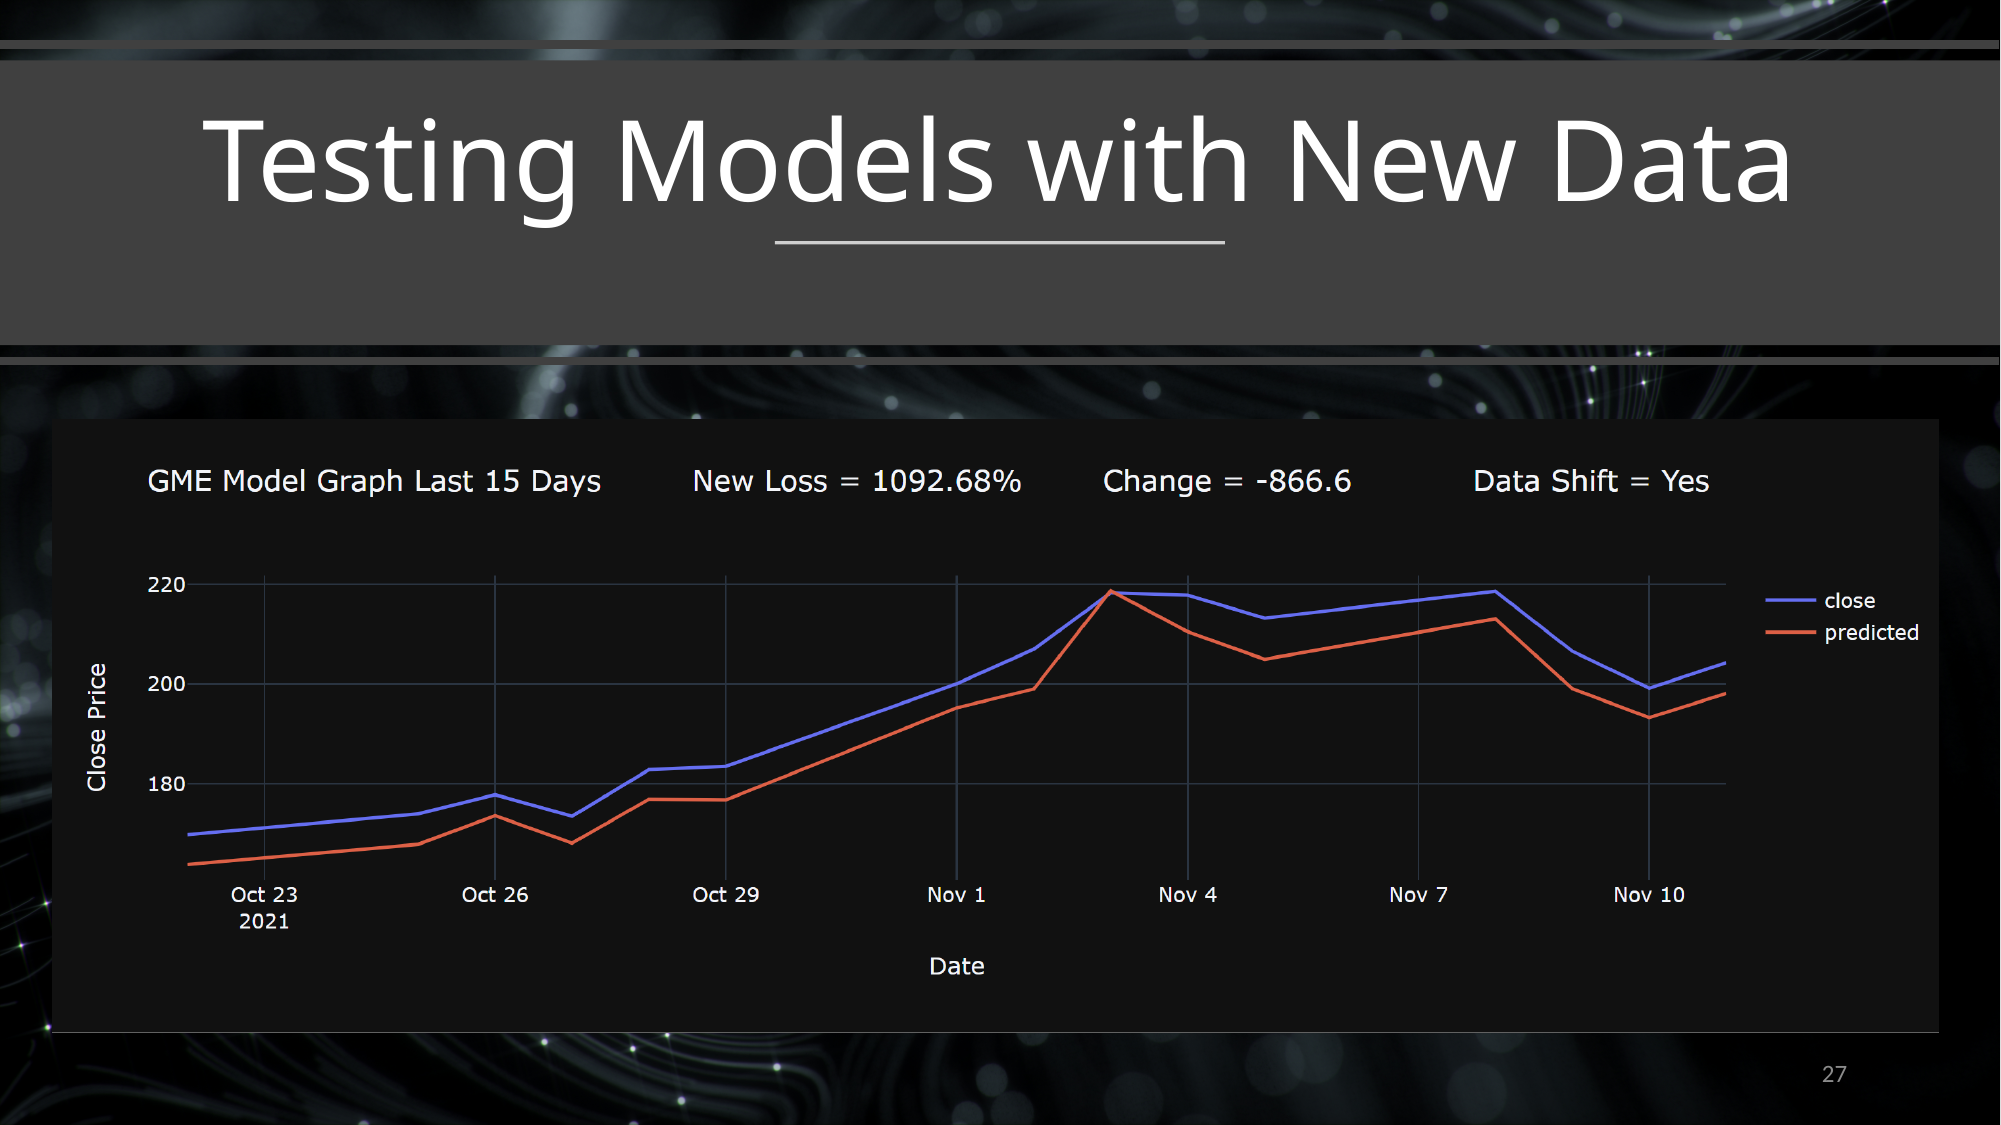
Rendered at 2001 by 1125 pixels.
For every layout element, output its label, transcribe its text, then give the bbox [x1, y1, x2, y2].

title Testing Models with New Data [86, 80, 1914, 233]
text_box [0, 59, 2000, 346]
picture [0, 0, 2001, 1125]
slide_number 27 [1412, 1042, 1863, 1103]
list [52, 419, 1939, 1033]
